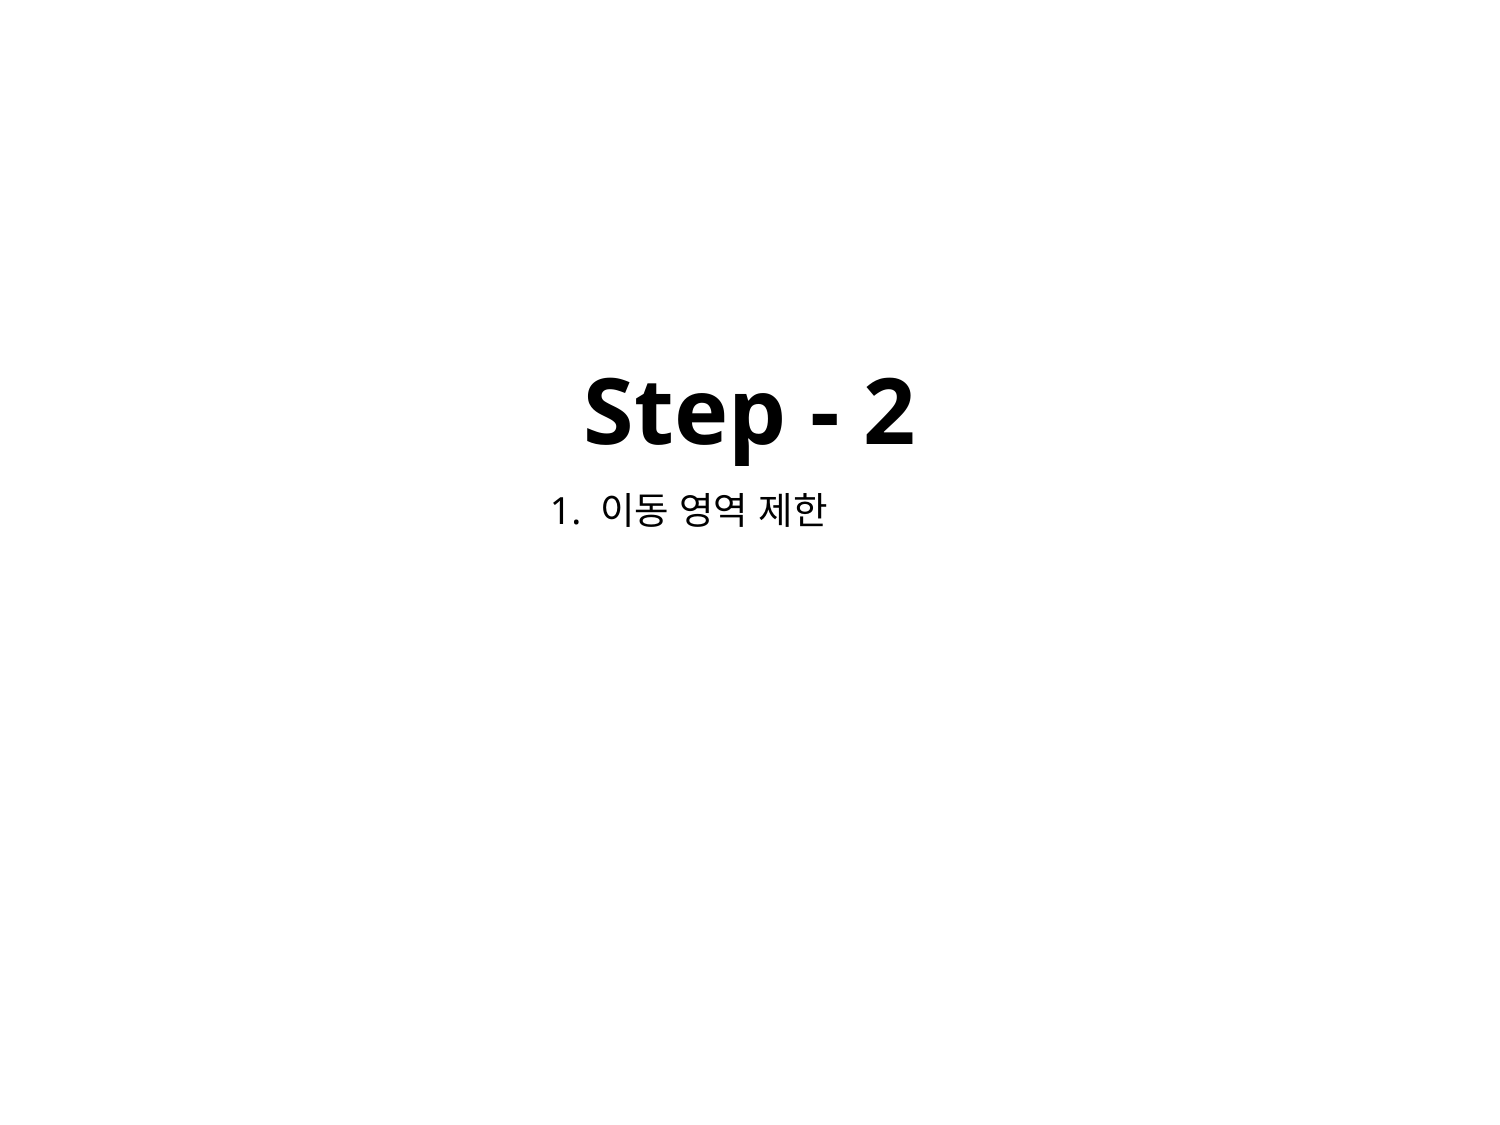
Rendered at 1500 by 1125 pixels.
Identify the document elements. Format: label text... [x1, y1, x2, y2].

title Step - 2 [75, 314, 1425, 502]
text_box 1. 이동 영역 제한 [534, 479, 843, 540]
